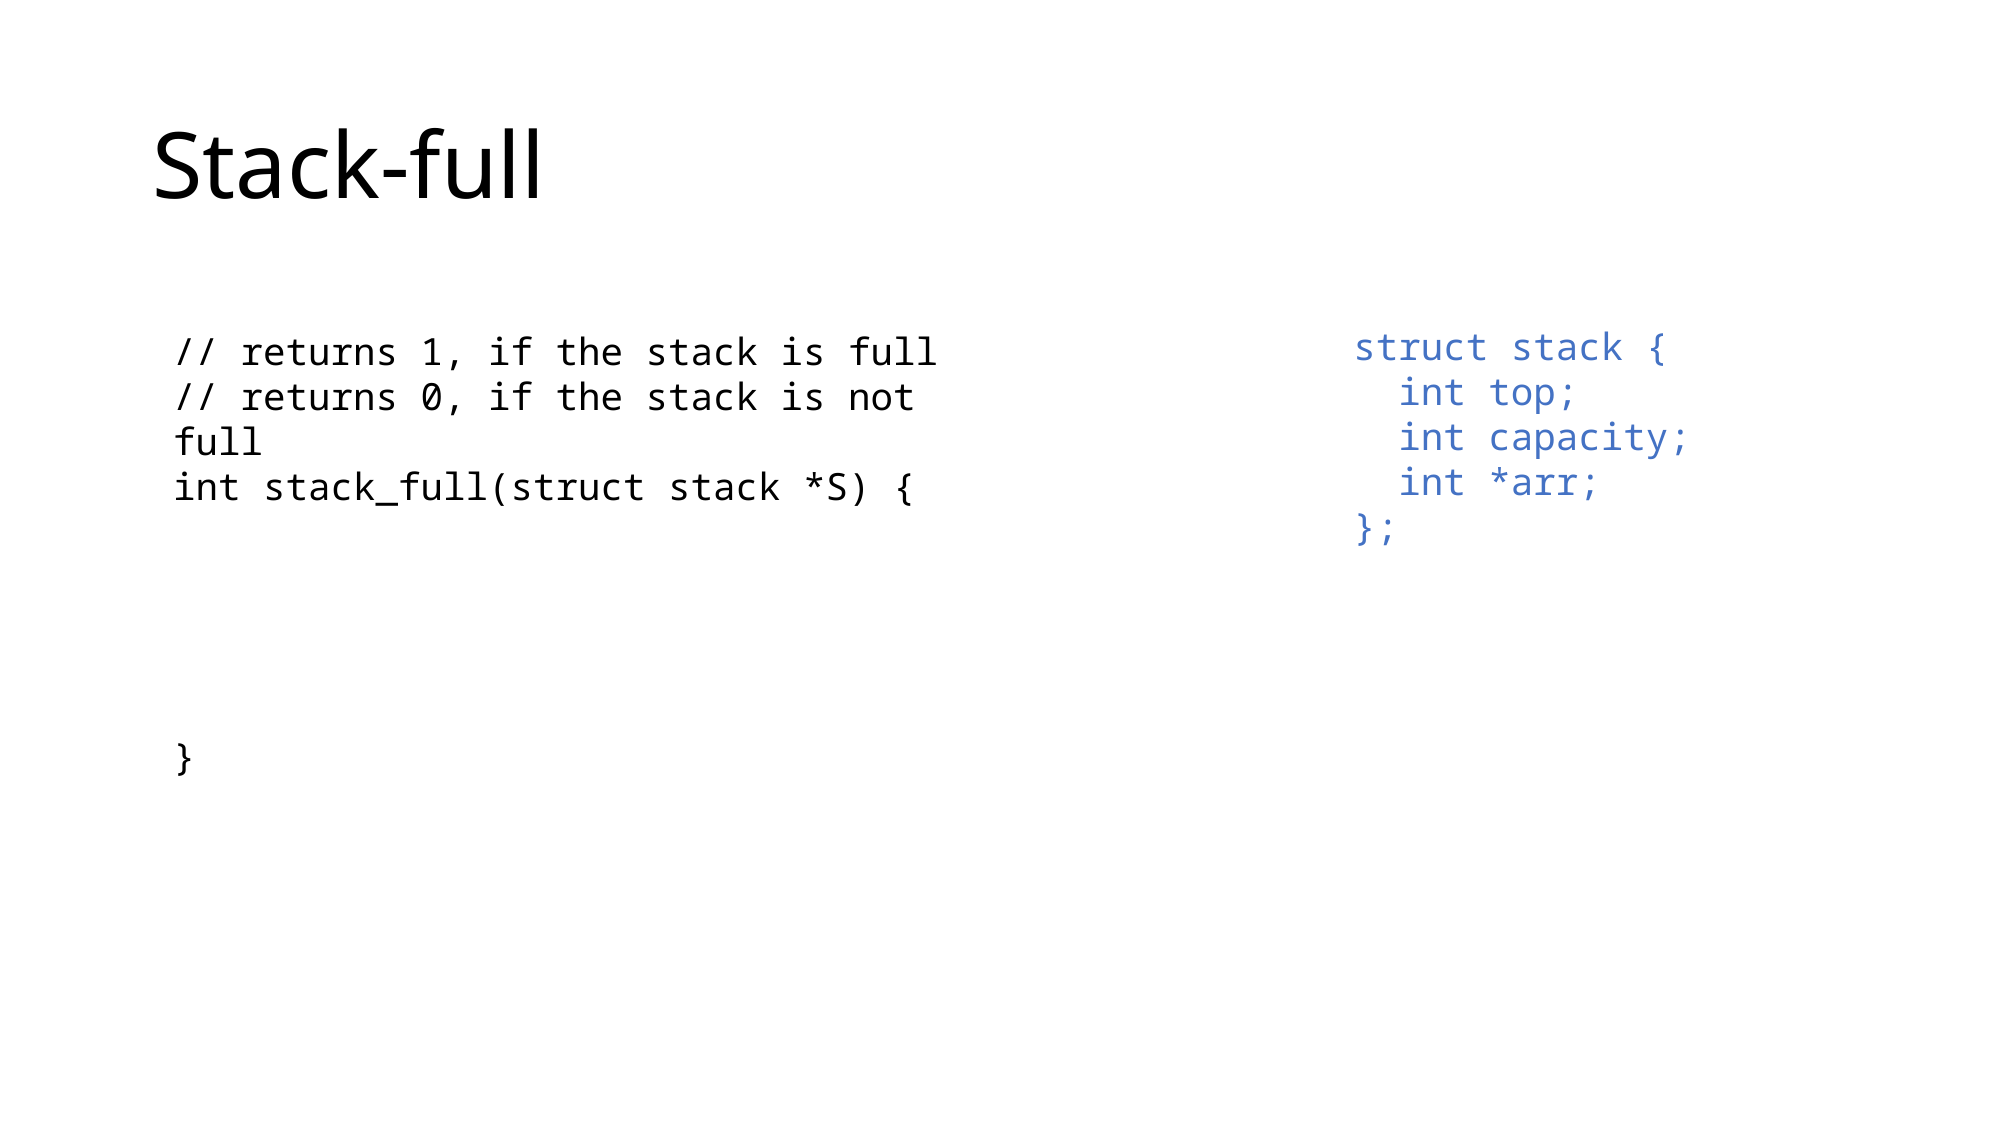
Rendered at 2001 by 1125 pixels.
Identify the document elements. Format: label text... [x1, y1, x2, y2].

text_box struct stack { int top; int capacity; int *arr; }; [1338, 316, 1808, 556]
title Stack-full [137, 59, 1863, 278]
text_box // returns 1, if the stack is full // returns 0, if the stack is not full int stack_full(struct stack *S) { } [158, 320, 1012, 785]
